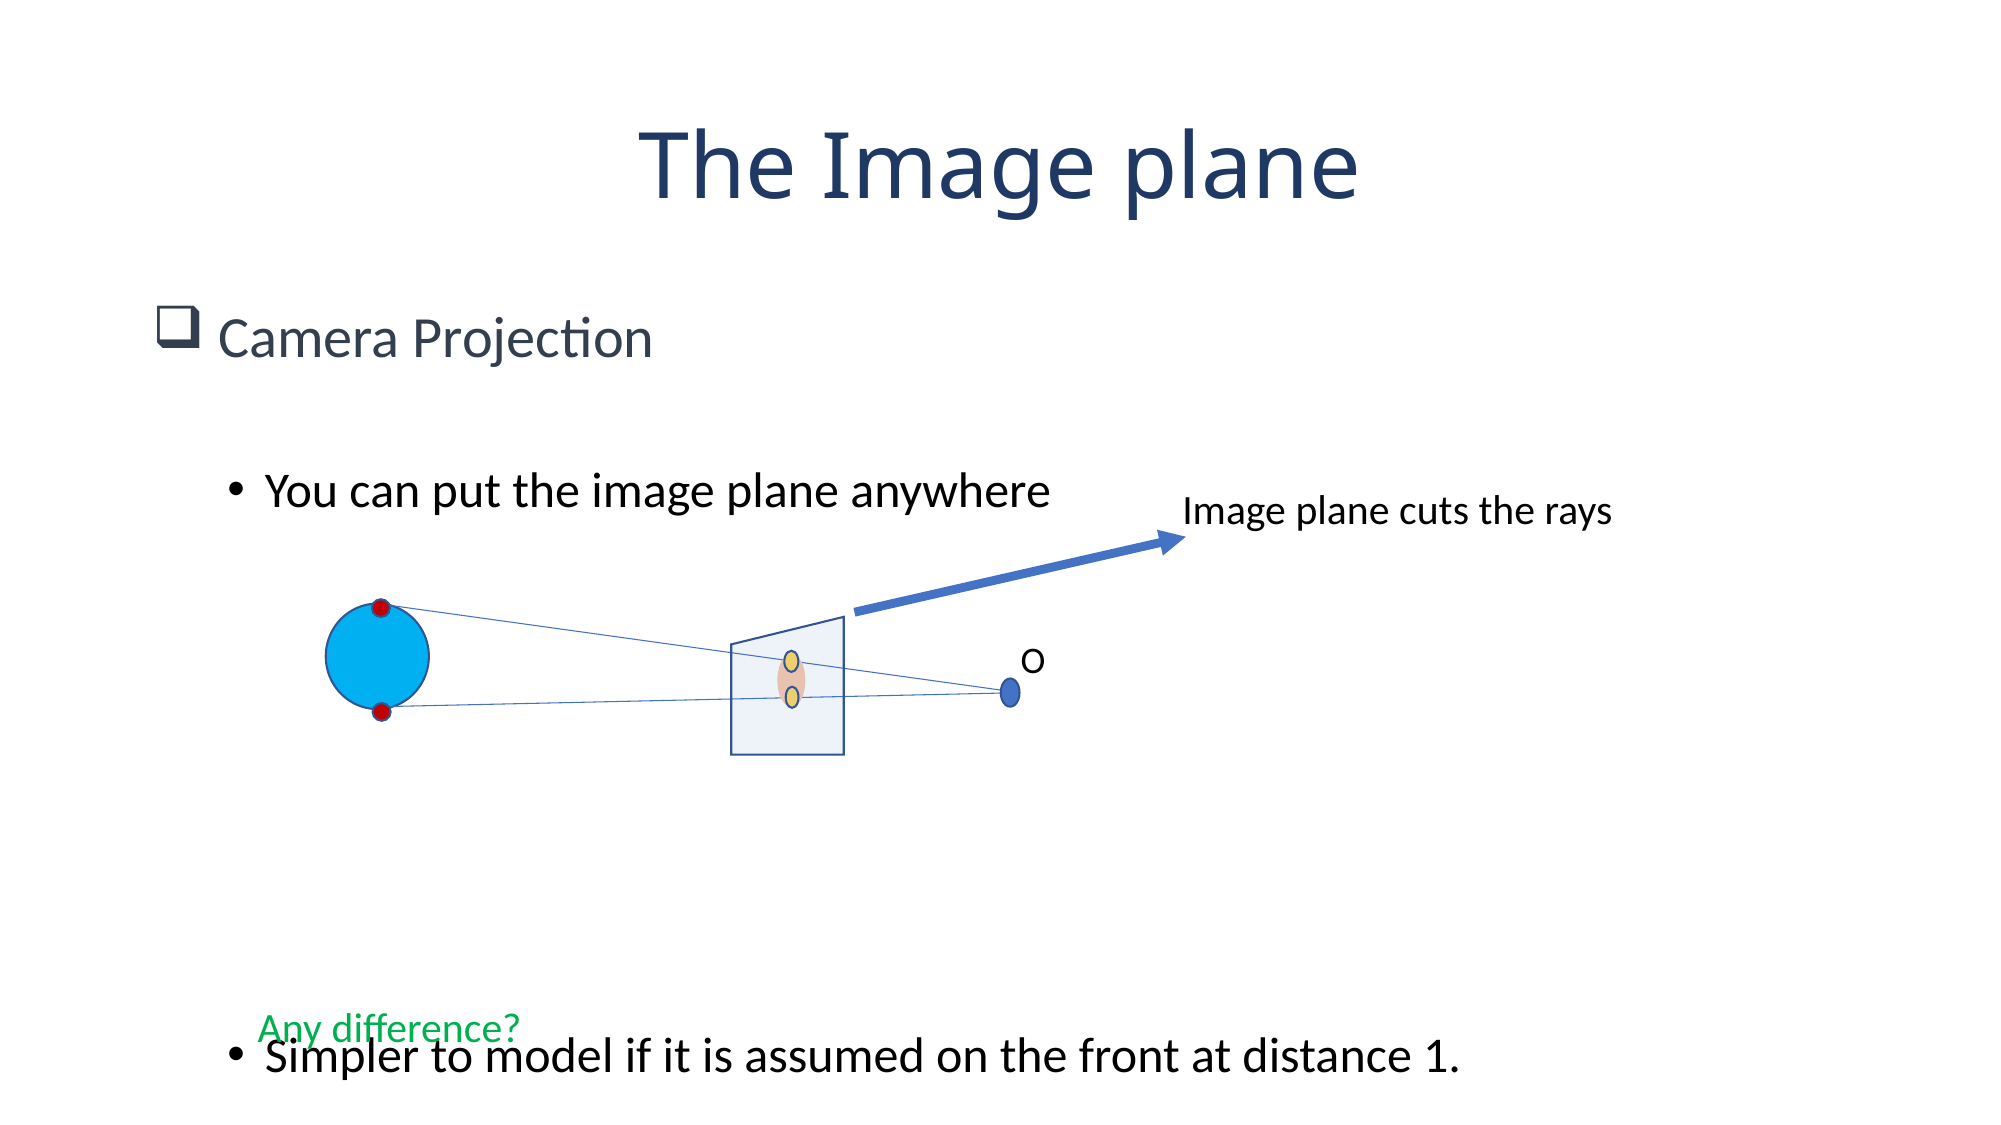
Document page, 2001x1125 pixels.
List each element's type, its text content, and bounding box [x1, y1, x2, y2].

text_box [371, 703, 392, 722]
title The Image plane [137, 59, 1863, 278]
text_box [370, 598, 390, 617]
text_box Any difference? [242, 993, 537, 1058]
text_box O [1020, 628, 1061, 689]
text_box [377, 603, 1020, 692]
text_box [854, 536, 1186, 613]
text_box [377, 692, 1020, 710]
text_box [324, 602, 377, 710]
text_box [730, 710, 845, 756]
list Camera Projection You can put the image plane anywhere Simpler to model if it is assumed on the front at distance 1. [137, 299, 1863, 1014]
text_box Image plane cuts the rays [1167, 475, 1628, 541]
